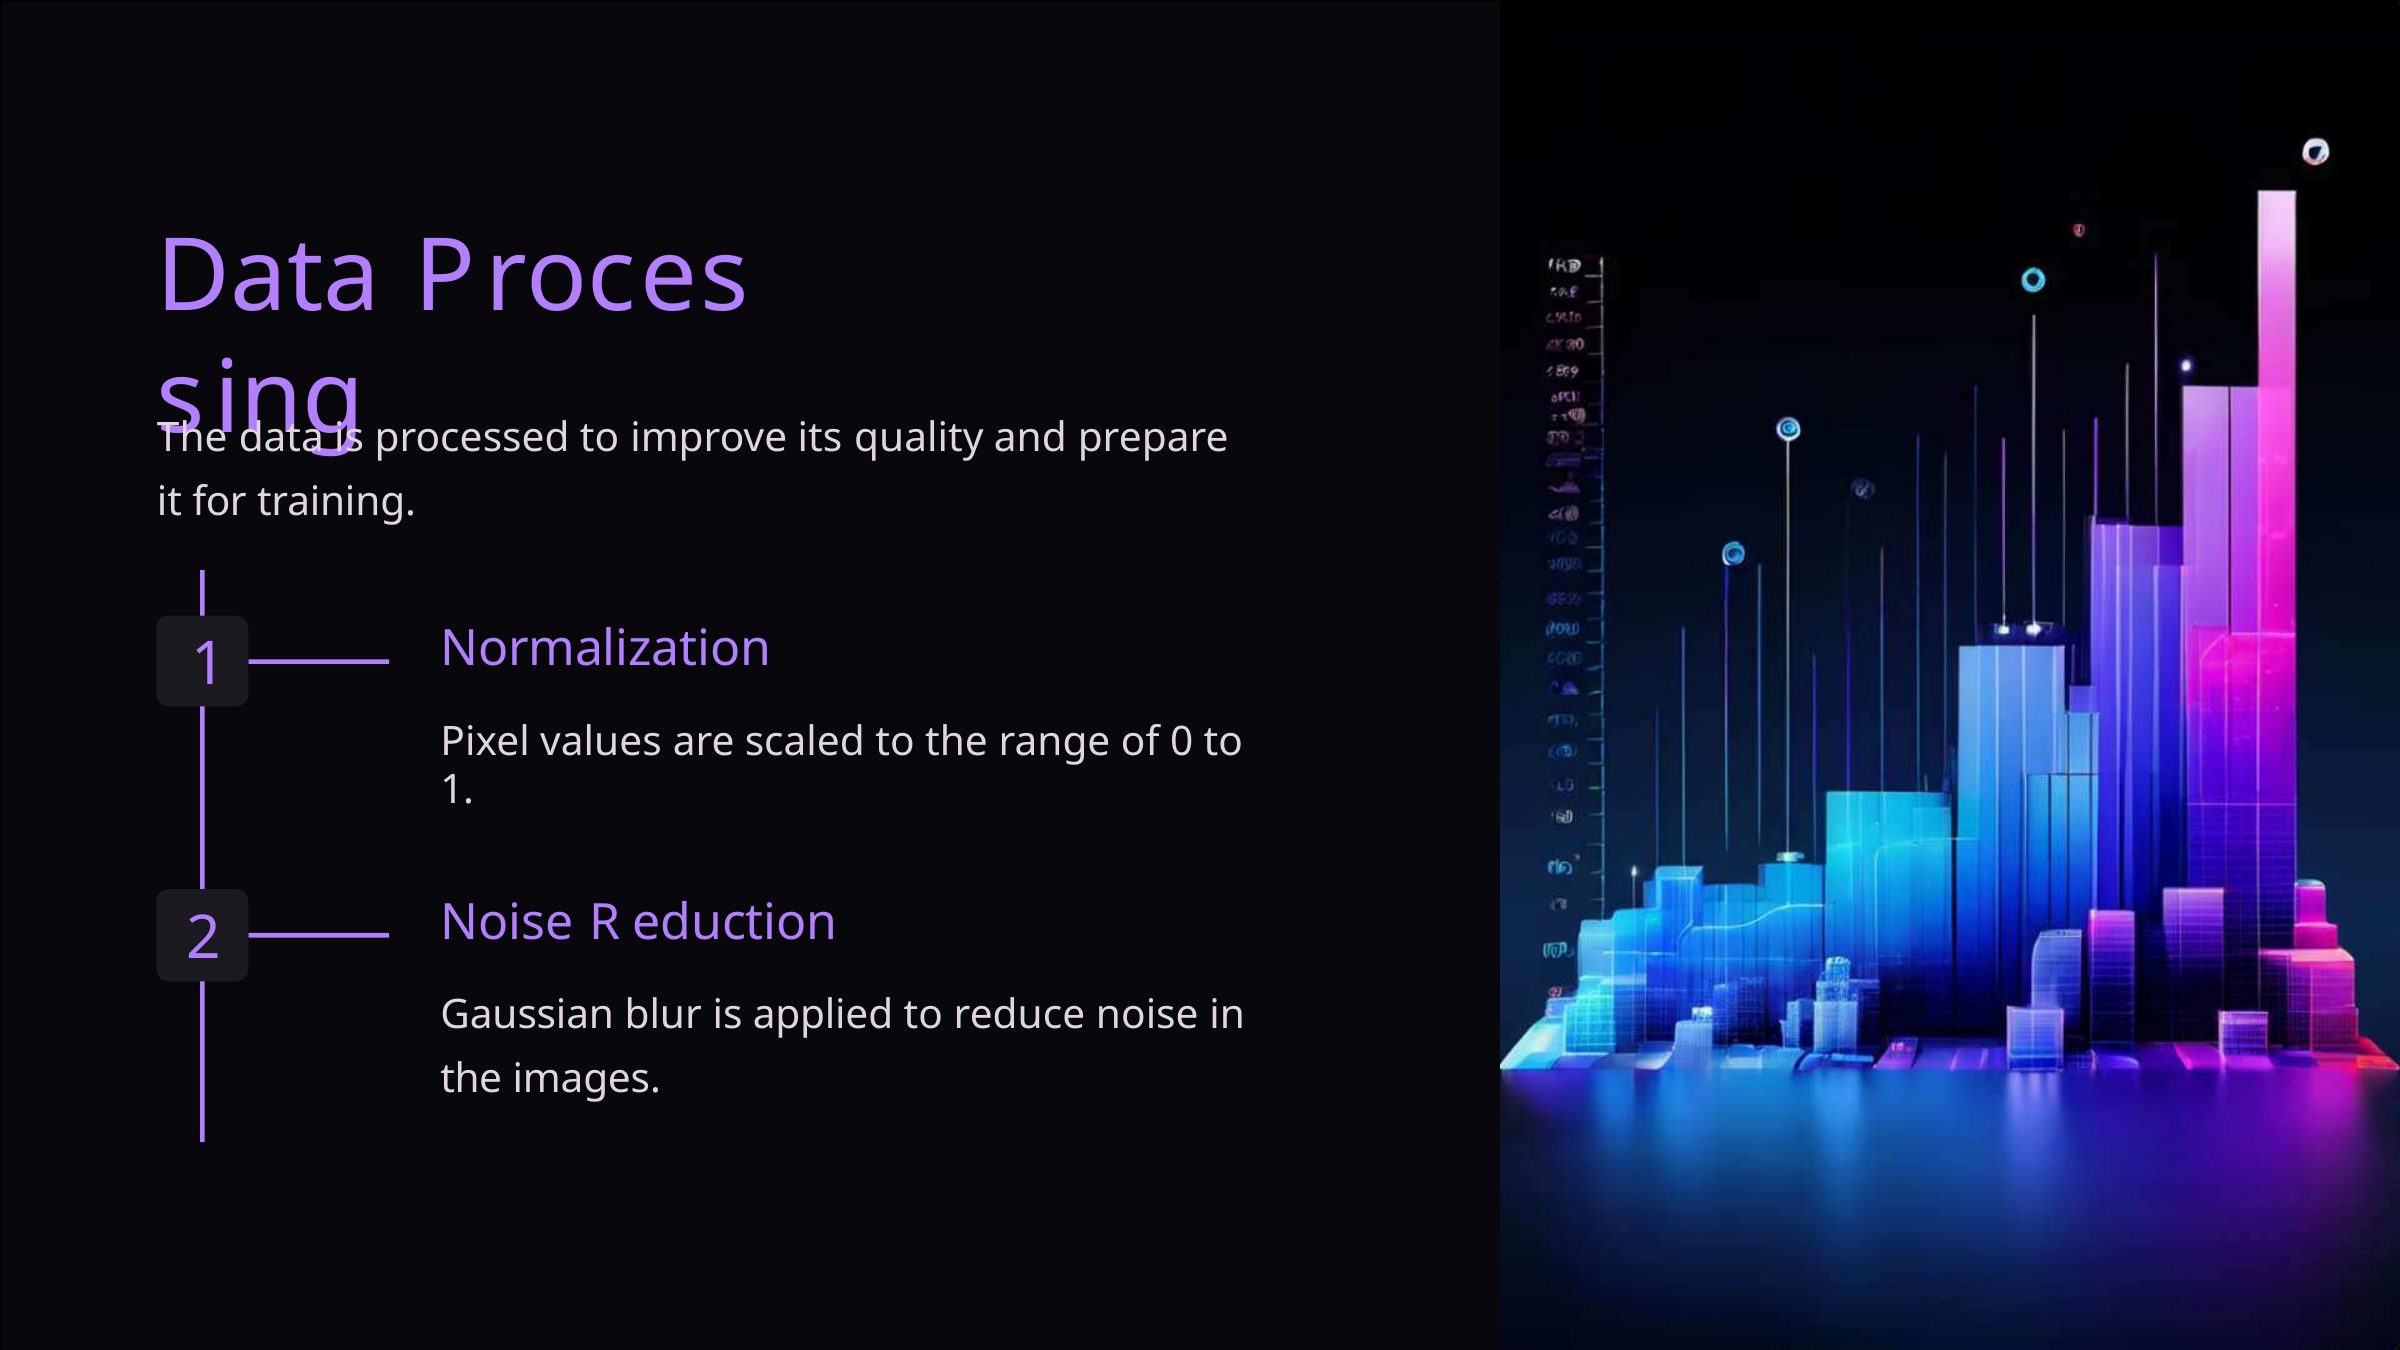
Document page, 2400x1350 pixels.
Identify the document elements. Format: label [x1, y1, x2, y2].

text_box [155, 989, 390, 1143]
text_box [155, 888, 390, 982]
text_box [0, 0, 2400, 1350]
text_box [155, 569, 390, 888]
